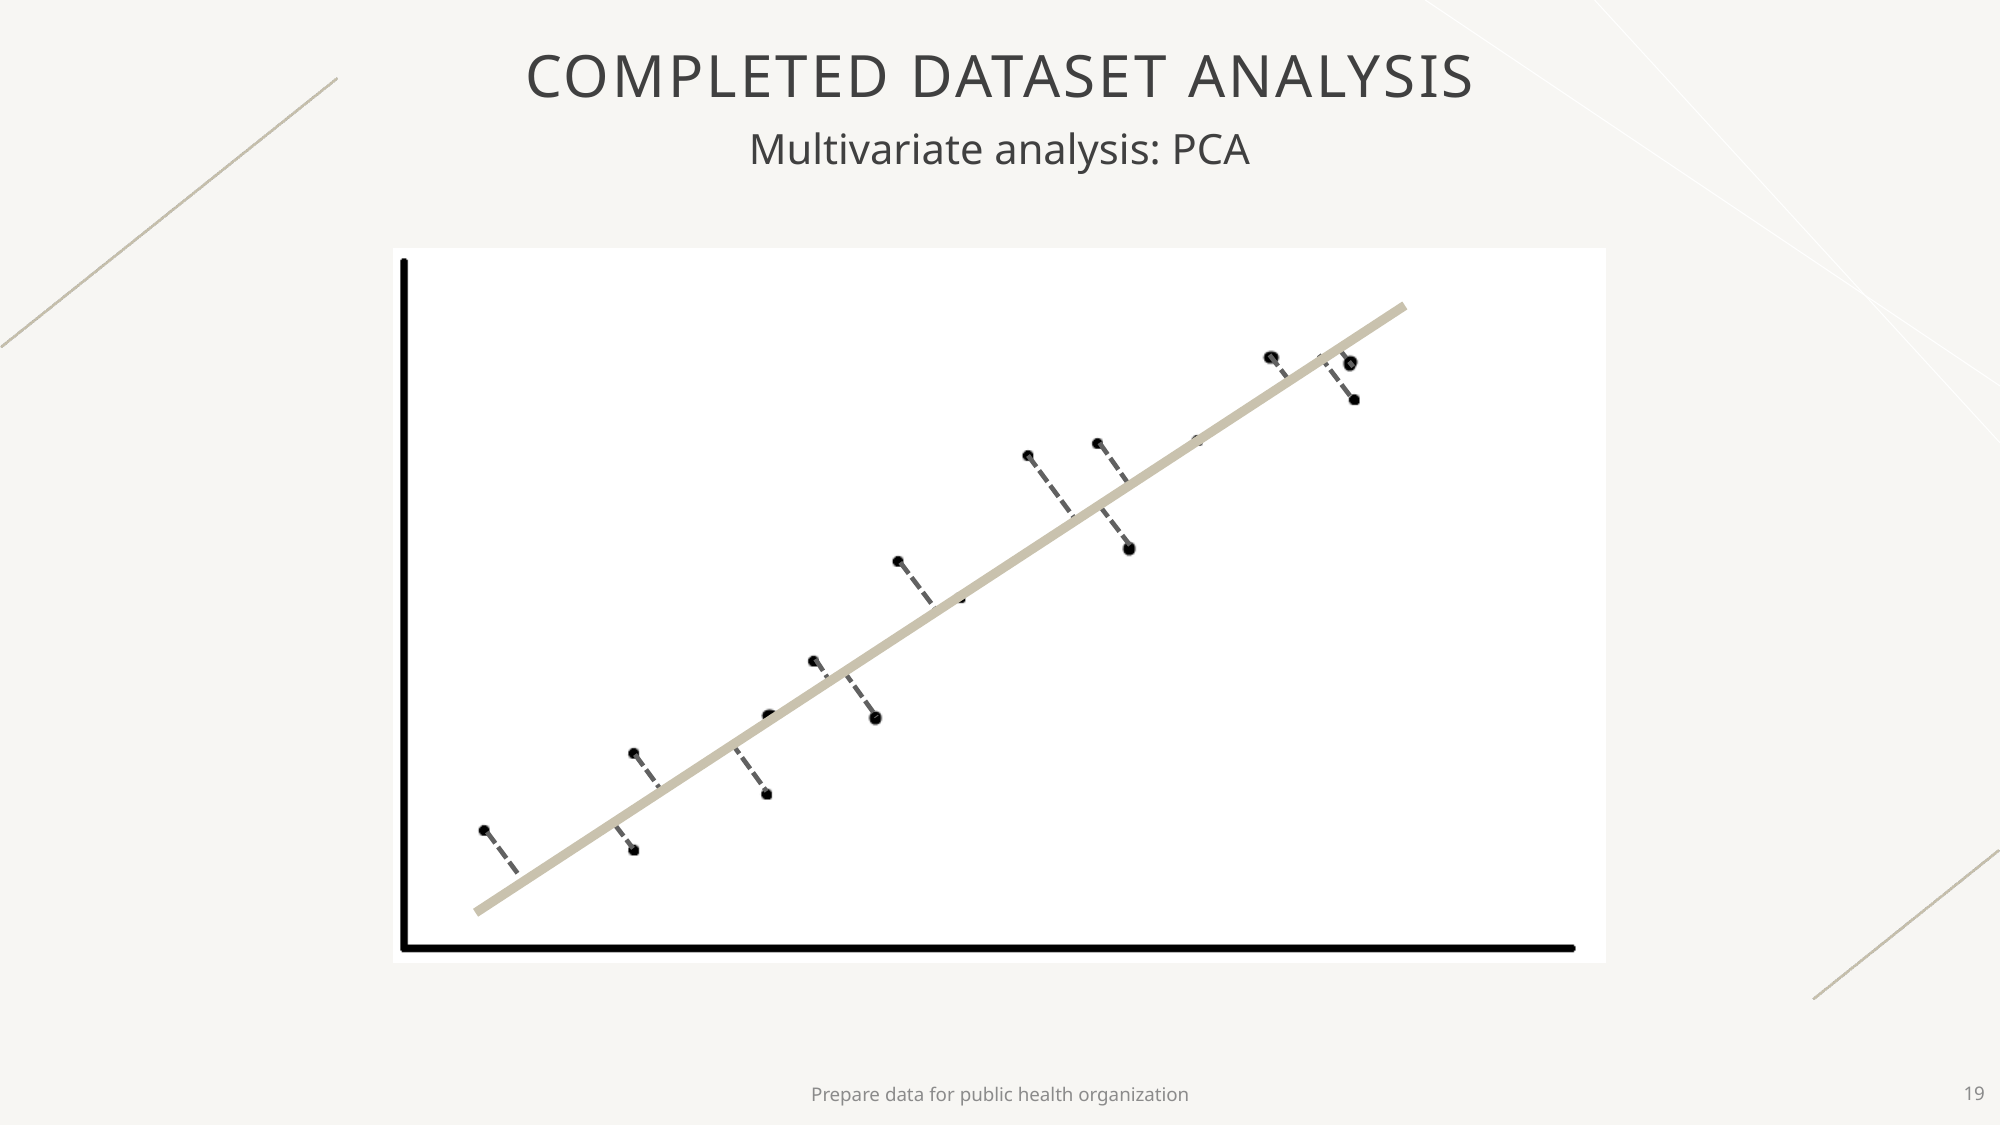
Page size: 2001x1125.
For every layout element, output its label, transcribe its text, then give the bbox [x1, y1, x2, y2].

slide_number 19 [1550, 1064, 2000, 1125]
picture [1812, 849, 2000, 1000]
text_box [475, 305, 1405, 913]
picture [393, 248, 1606, 963]
picture [0, 77, 338, 348]
text_box CompleteD dataset analysis [458, 30, 1542, 121]
footer Prepare data for public health organization [662, 1064, 1338, 1125]
text_box Multivariate analysis: PCA [374, 121, 1625, 229]
